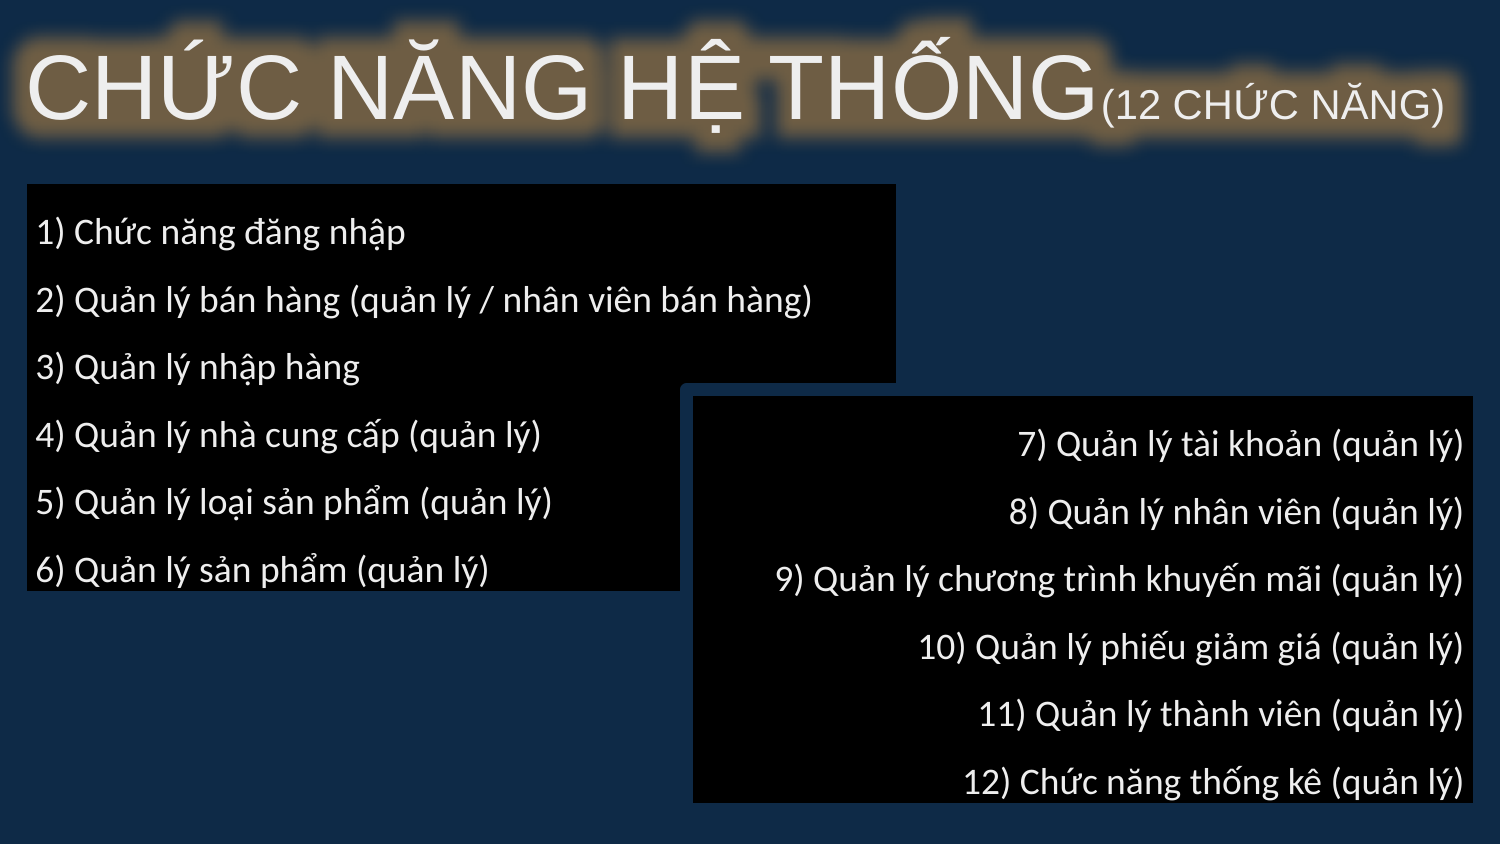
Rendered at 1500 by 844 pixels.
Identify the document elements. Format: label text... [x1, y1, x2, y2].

text_box 1) Chức năng đăng nhập 2) Quản lý bán hàng (quản lý / nhân viên bán hàng) 3) Quản lý nhập hàng 4) Quản lý nhà cung cấp (quản lý) 5) Quản lý loại sản phẩm (quản lý) 6) Quản lý sản phẩm (quản lý) [20, 177, 903, 598]
text_box CHỨC NĂNG HỆ THỐNG(12 CHỨC NĂNG) [10, 20, 1500, 146]
text_box 7) Quản lý tài khoản (quản lý) 8) Quản lý nhân viên (quản lý) 9) Quản lý chương trình khuyến mãi (quản lý) 10) Quản lý phiếu giảm giá (quản lý) 11) Quản lý thành viên (quản lý) 12) Chức năng thống kê (quản lý) [686, 389, 1480, 810]
